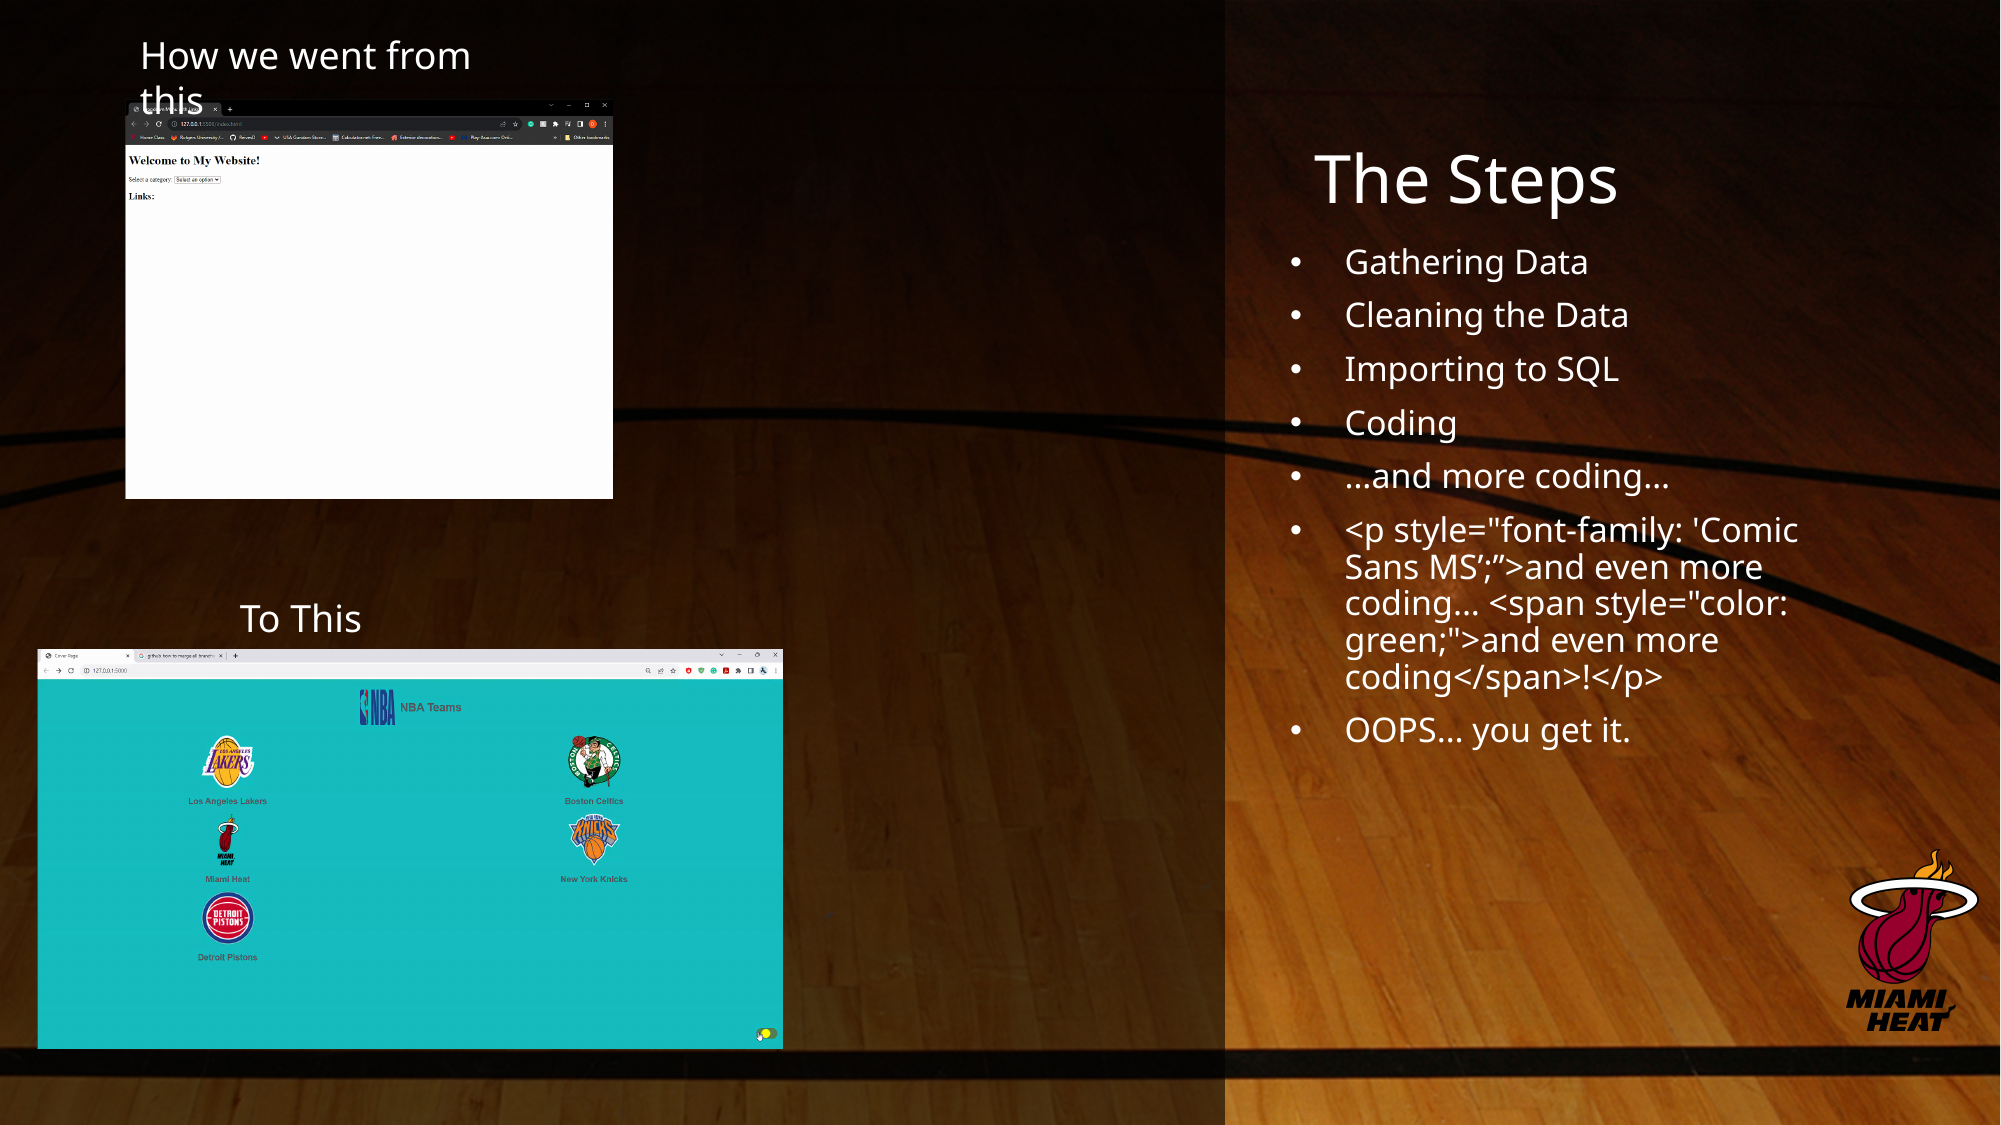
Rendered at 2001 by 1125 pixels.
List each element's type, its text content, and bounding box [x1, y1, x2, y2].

text_box How we went from this [125, 25, 525, 99]
text_box To This [224, 587, 538, 648]
list Gathering Data Cleaning the Data Importing to SQL Coding …and more coding… <p style="font-family: 'Comic Sans MS’;”>and even more coding... <span style="color: green;">and even more coding</span>!</p> OOPS… you get it. [1275, 237, 1875, 763]
title The Steps [1299, 137, 1913, 225]
picture [0, 0, 2001, 1125]
